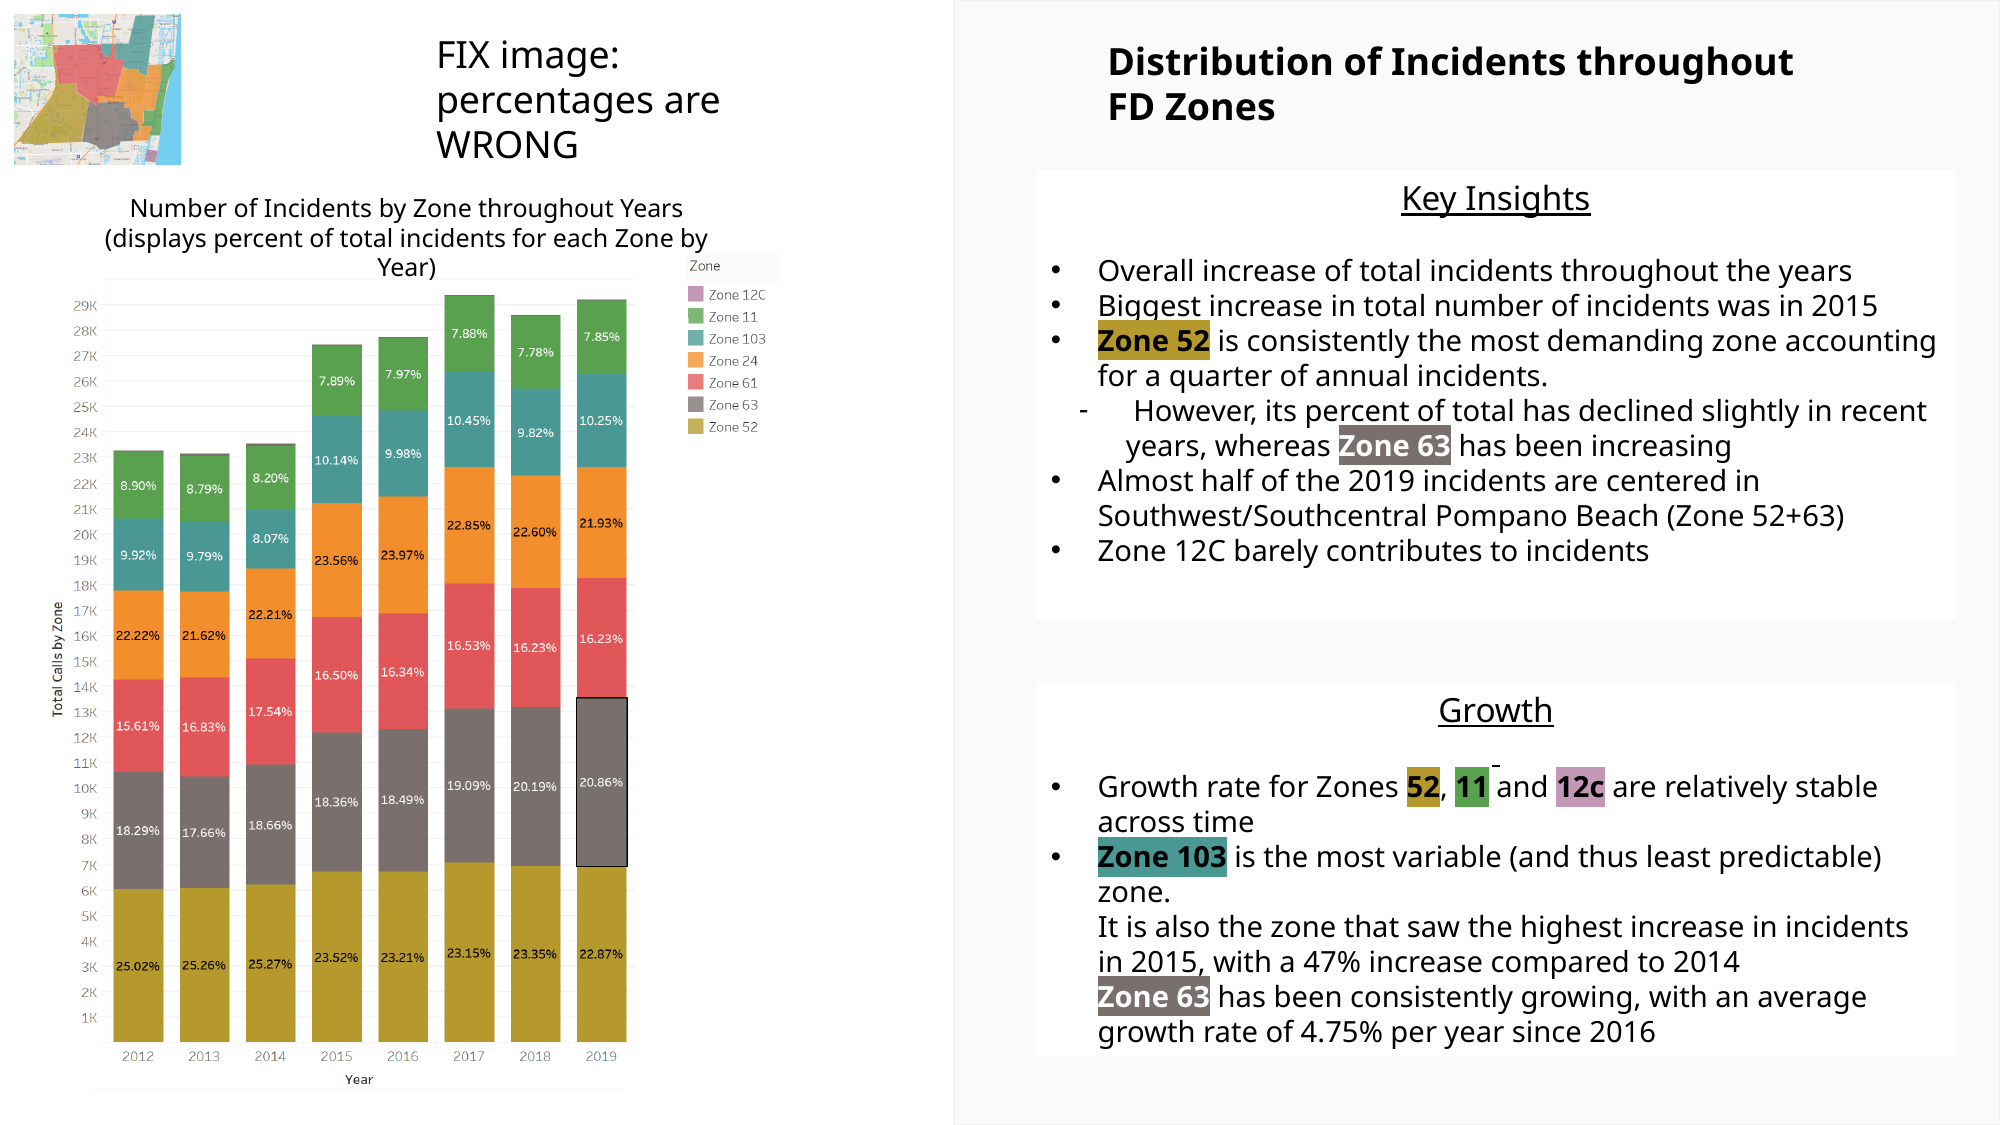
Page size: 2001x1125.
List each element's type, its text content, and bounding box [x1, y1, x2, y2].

text_box Distribution of Incidents throughout FD Zones [1092, 30, 1862, 136]
text_box Growth Growth rate for Zones 52, 11 and 12c are relatively stable across time Zone 103 is the most variable (and thus least predictable) zone. It is also the zone that saw the highest increase in incidents in 2015, with a 47% increase compared to 2014 Zone 63 has been consistently growing, with an average growth rate of 4.75% per year since 2016 [1036, 681, 1957, 1056]
text_box FIX image: percentages are WRONG [421, 23, 793, 174]
text_box [953, 0, 2000, 1125]
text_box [34, 184, 780, 1090]
picture [14, 14, 181, 165]
text_box Key Insights Overall increase of total incidents throughout the years Biggest increase in total number of incidents was in 2015 Zone 52 is consistently the most demanding zone accounting for a quarter of annual incidents. However, its percent of total has declined slightly in recent years, whereas Zone 63 has been increasing Almost half of the 2019 incidents are centered in Southwest/Southcentral Pompano Beach (Zone 52+63) Zone 12C barely contributes to incidents [1036, 169, 1957, 620]
